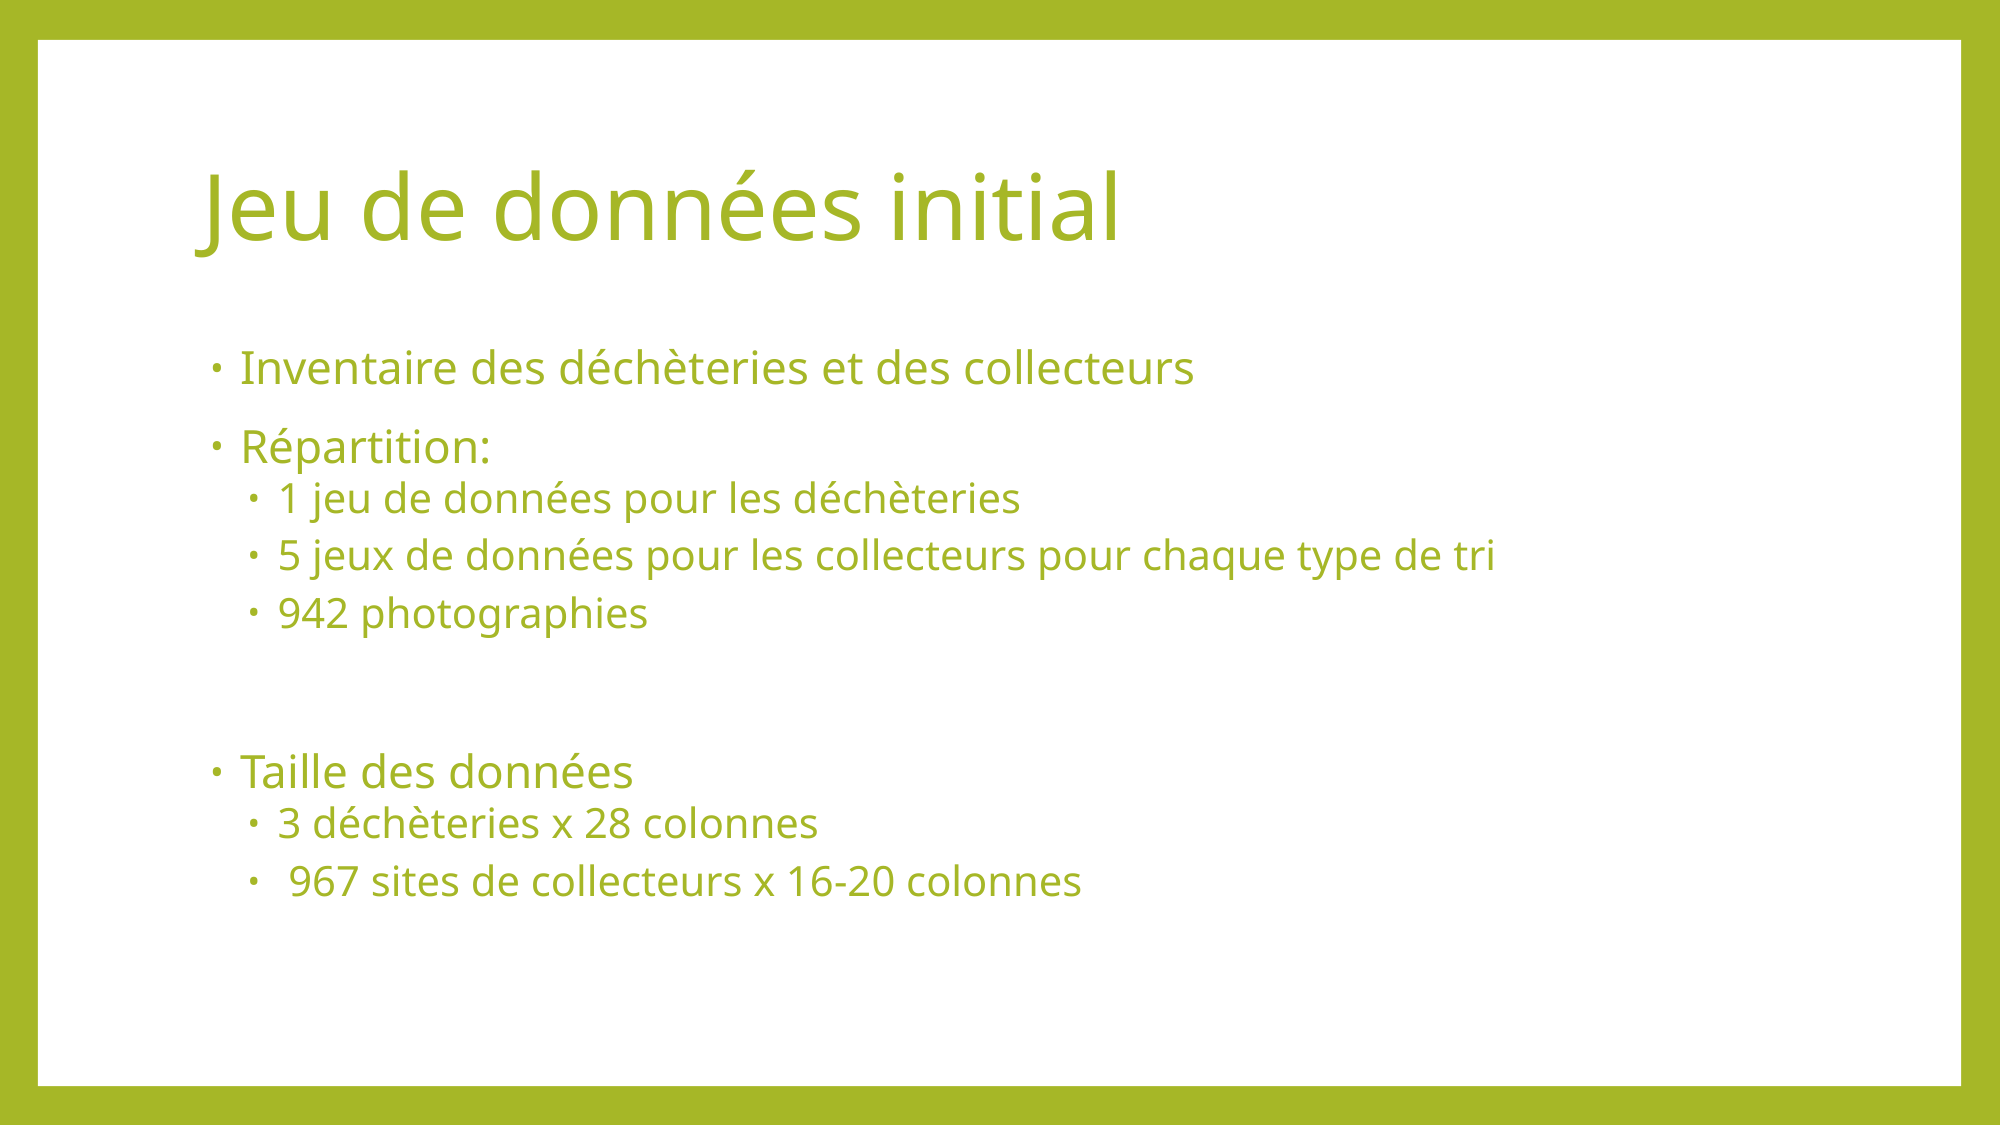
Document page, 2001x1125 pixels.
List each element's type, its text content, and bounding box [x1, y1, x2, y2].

title Jeu de données initial [187, 99, 1808, 323]
list Inventaire des déchèteries et des collecteurs Répartition: 1 jeu de données pour les déchèteries 5 jeux de données pour les collecteurs pour chaque type de tri 942 photographies Taille des données 3 déchèteries x 28 colonnes 967 sites de collecteurs x 16-20 colonnes [187, 337, 1808, 1000]
